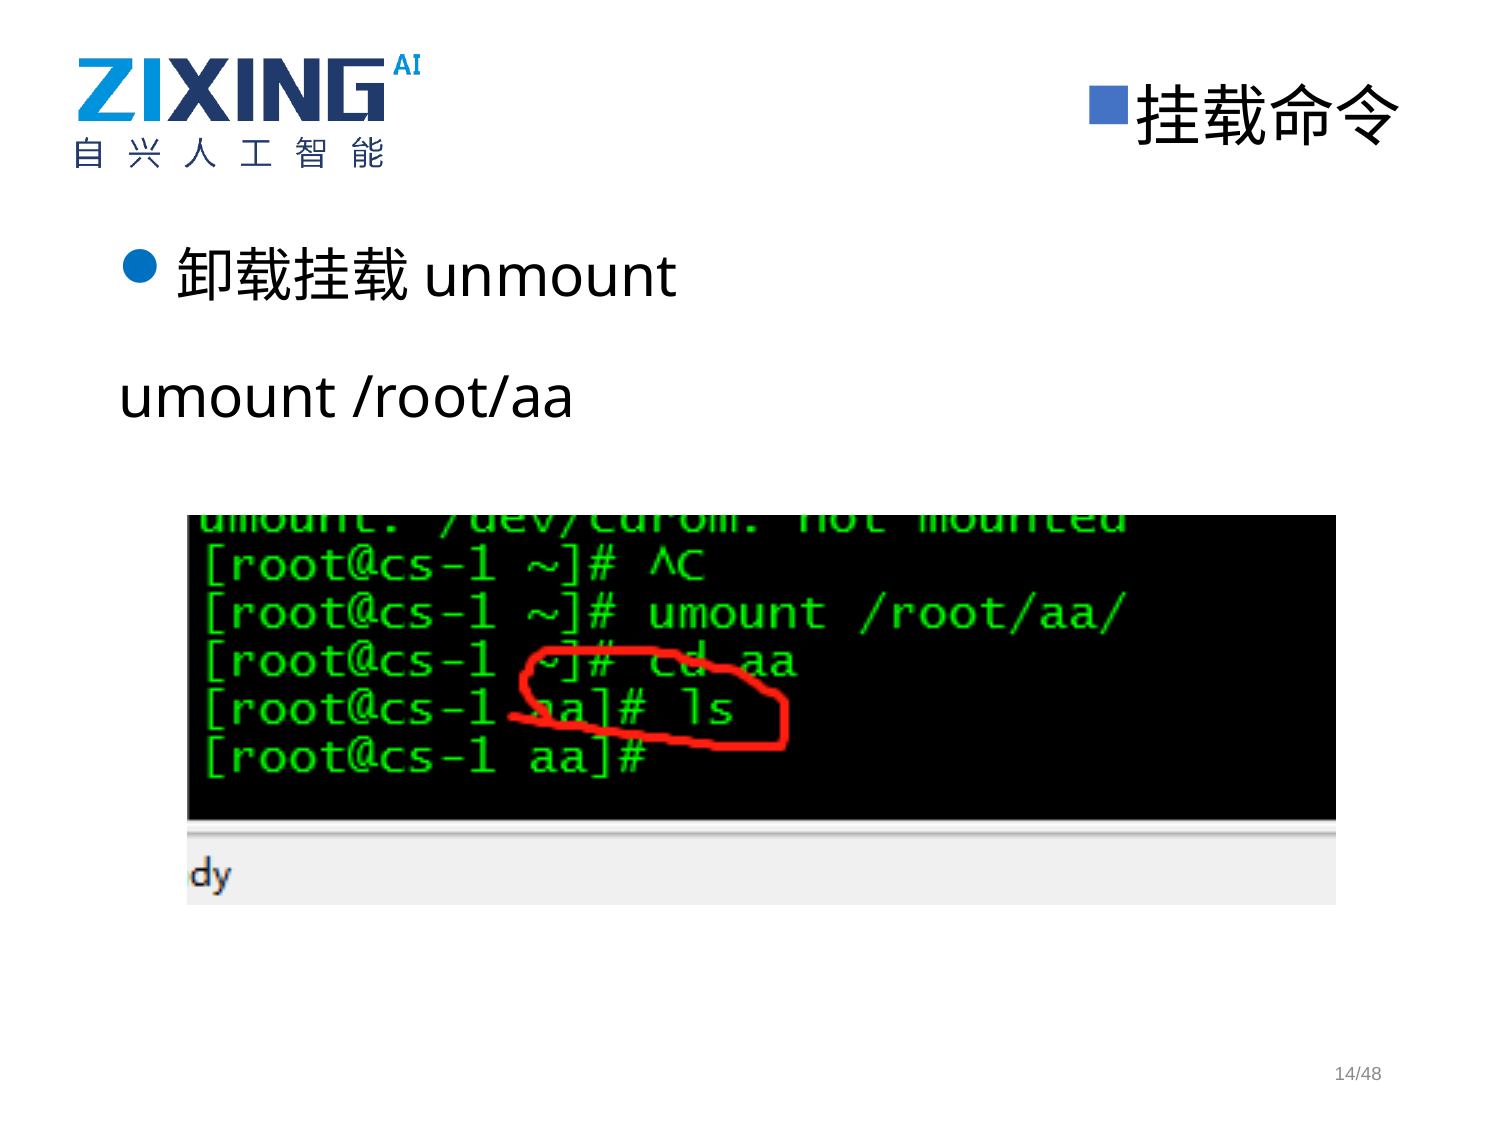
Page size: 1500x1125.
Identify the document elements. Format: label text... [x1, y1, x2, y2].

picture [187, 515, 1336, 906]
slide_number 14/48 [1059, 1042, 1397, 1103]
text_box 卸载挂载unmount umount /root/aa [103, 196, 1459, 1038]
text_box 挂载命令 [1068, 66, 1483, 161]
picture [76, 54, 420, 168]
